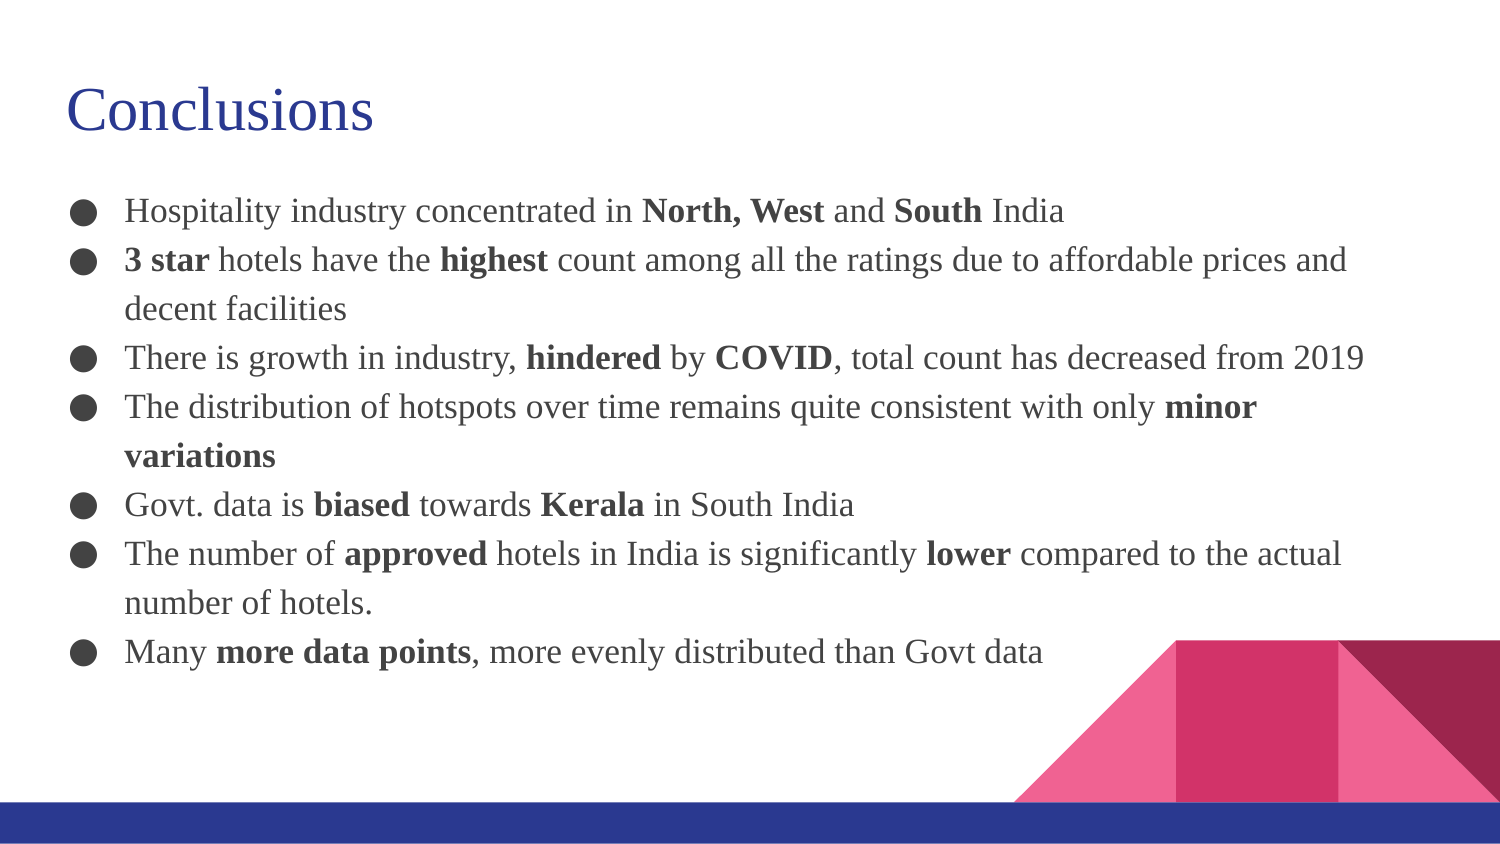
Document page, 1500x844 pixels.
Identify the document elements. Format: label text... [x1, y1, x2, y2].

title Conclusions [51, 52, 1449, 153]
list Hospitality industry concentrated in North, West and South India 3 star hotels have the highest count among all the ratings due to affordable prices and decent facilities There is growth in industry, hindered by COVID, total count has decreased from 2019 The distribution of hotspots over time remains quite consistent with only minor variations Govt. data is biased towards Kerala in South India The number of approved hotels in India is significantly lower compared to the actual number of hotels. Many more data points, more evenly distributed than Govt data [34, 165, 1432, 791]
